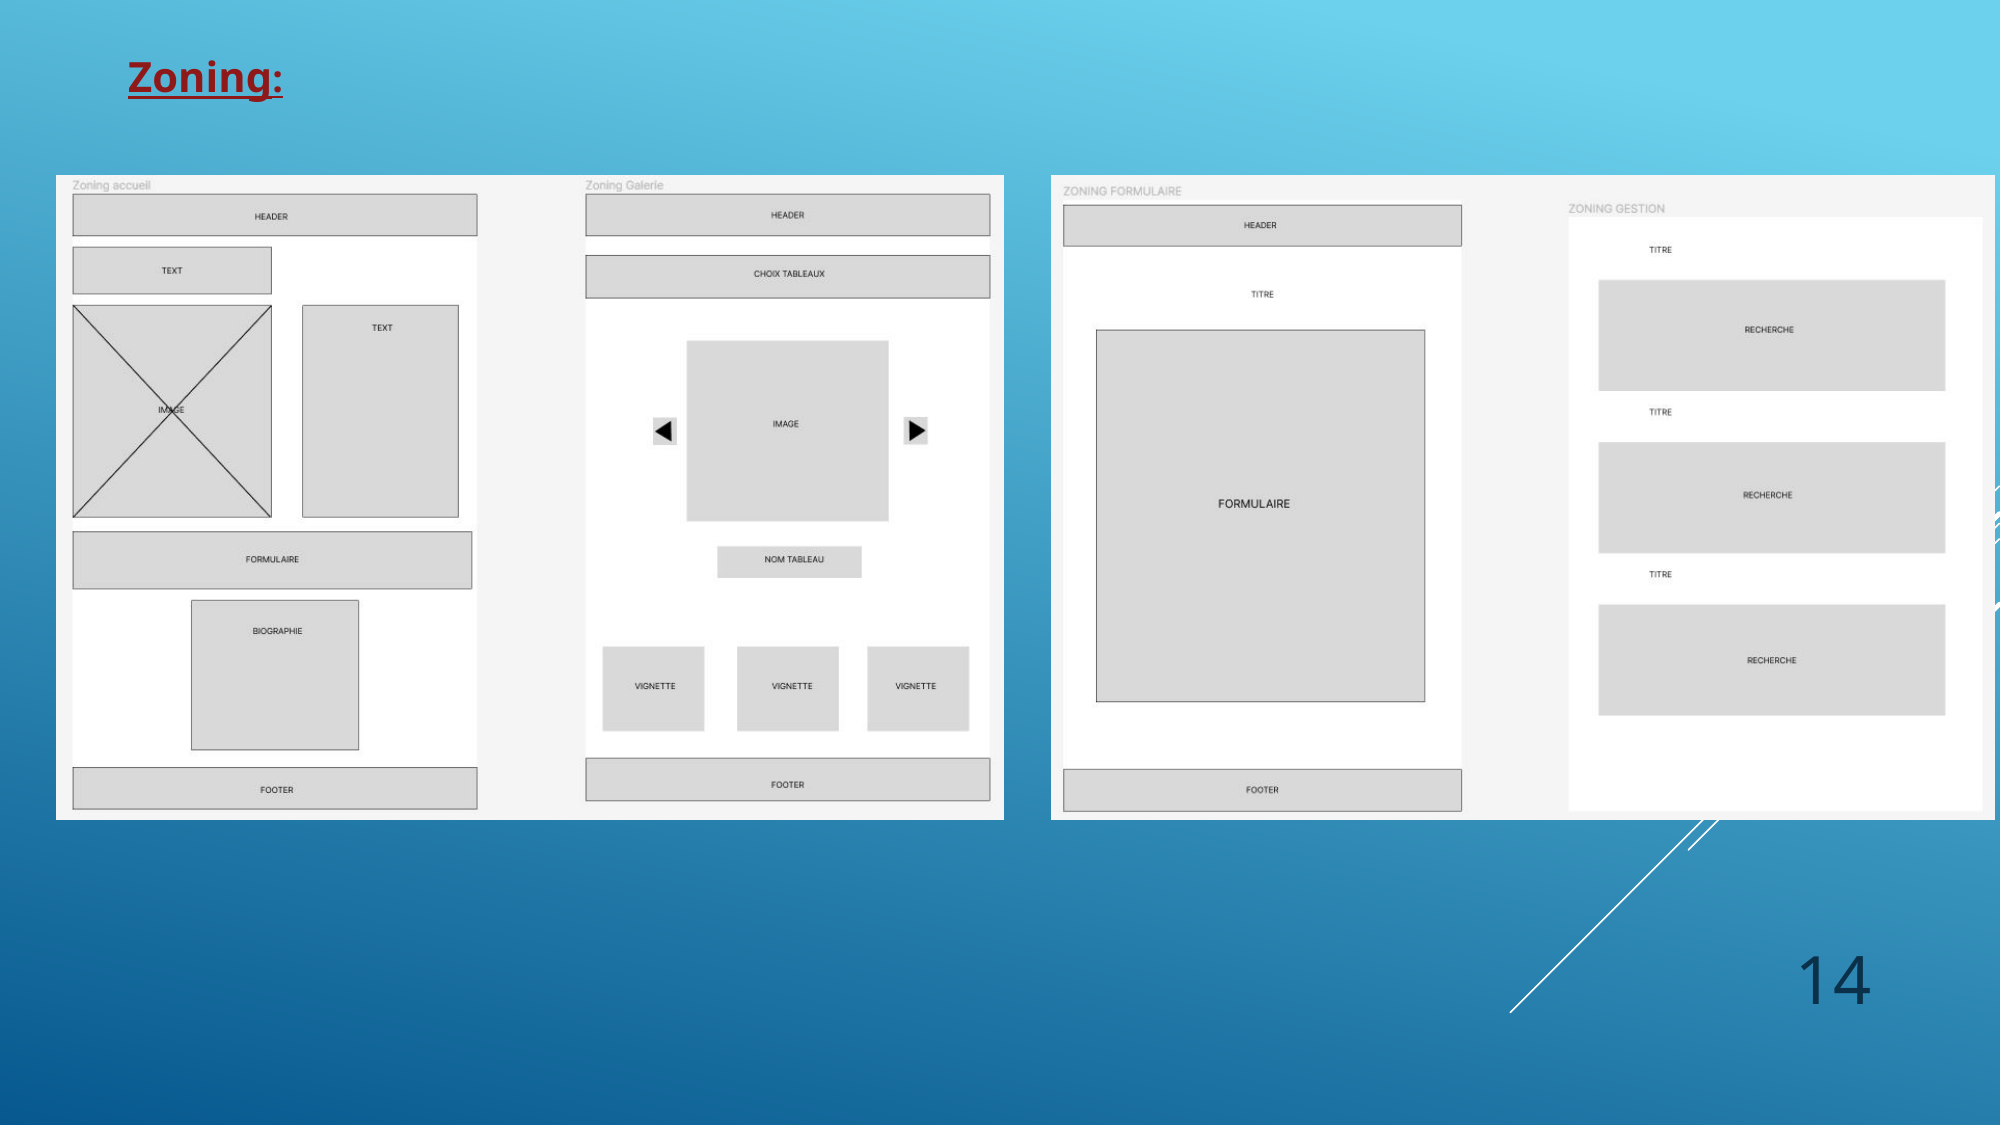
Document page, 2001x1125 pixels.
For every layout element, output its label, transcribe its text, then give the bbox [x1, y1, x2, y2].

picture [1050, 175, 1995, 820]
picture [56, 175, 1004, 820]
text_box Zoning: [113, 43, 506, 109]
slide_number 14 [1700, 915, 1888, 1025]
